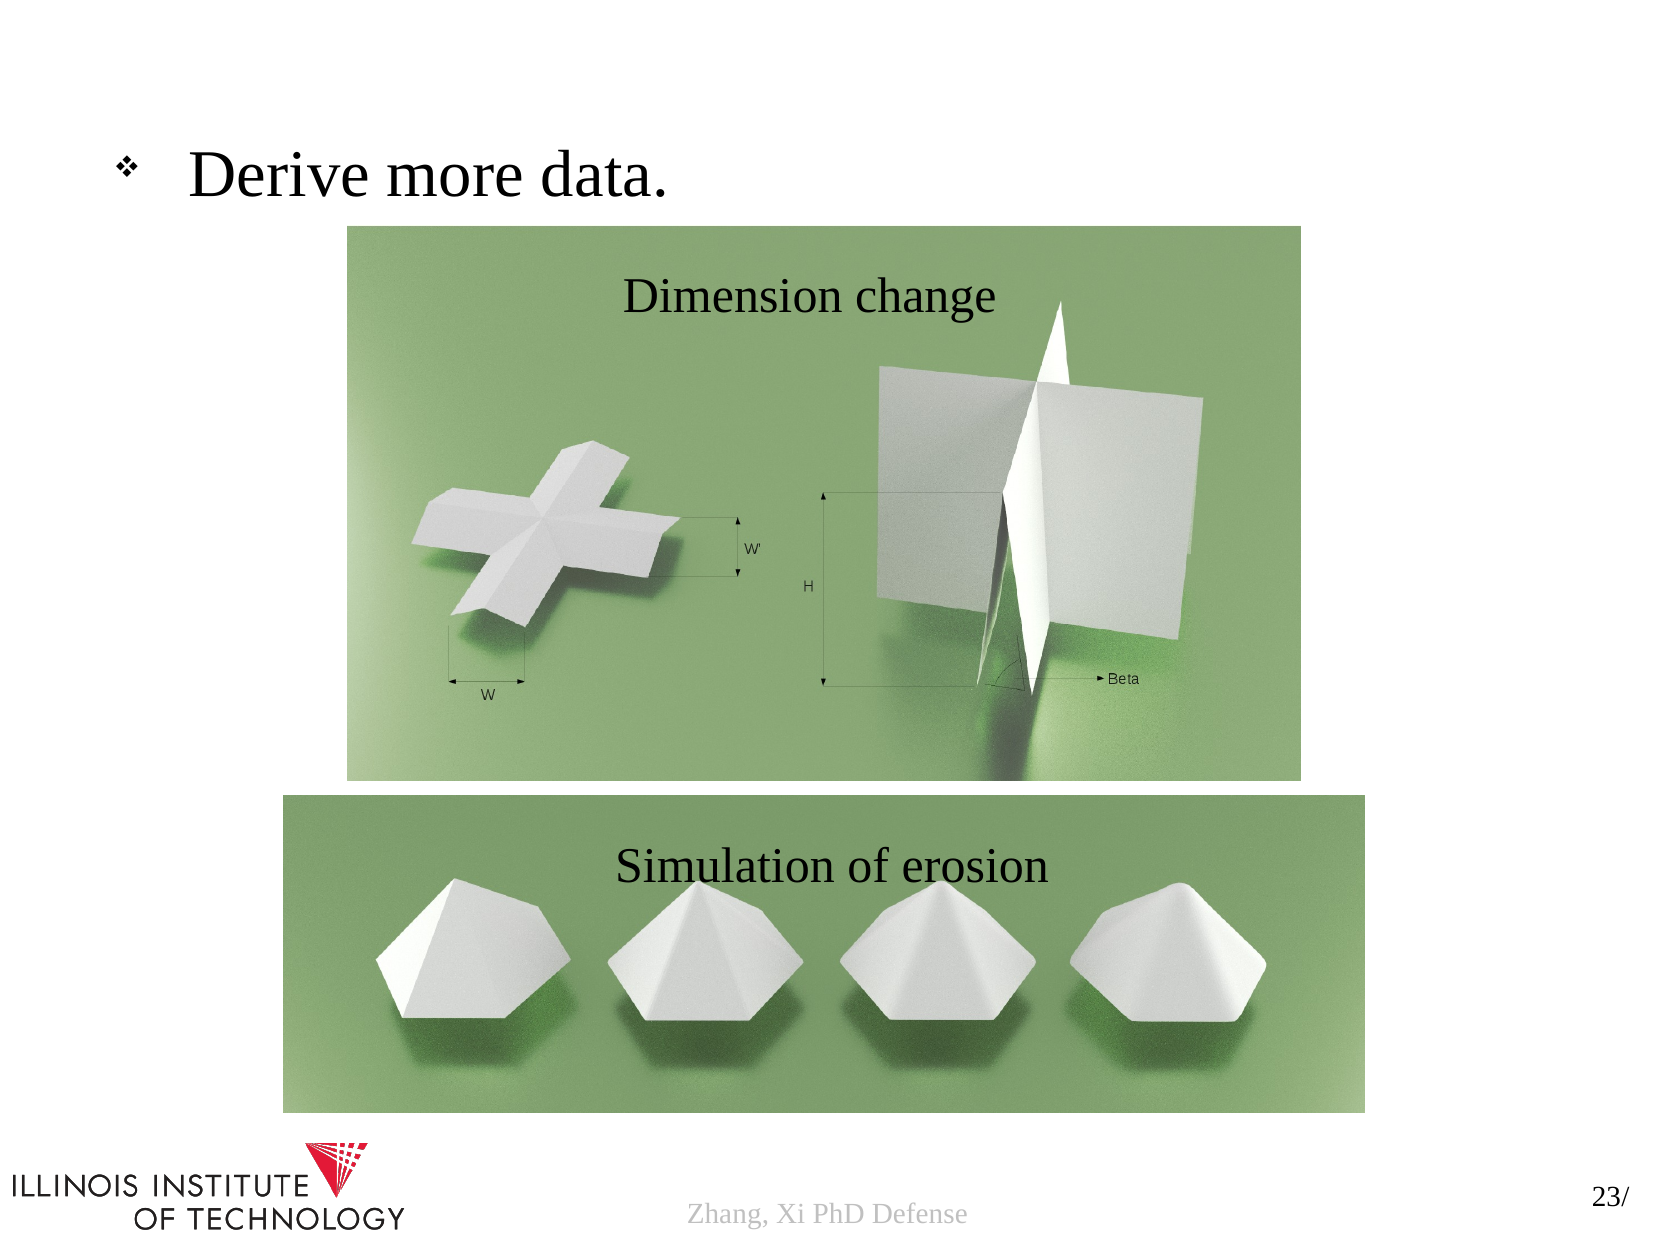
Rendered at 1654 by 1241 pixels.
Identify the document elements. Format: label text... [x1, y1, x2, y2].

slide_number 23/ [1193, 1176, 1630, 1241]
picture [13, 1142, 405, 1230]
footer Zhang, Xi PhD Defense [565, 1194, 1090, 1241]
picture [347, 225, 1301, 781]
text_box Derive more data. [98, 82, 685, 218]
picture [283, 795, 1365, 1113]
